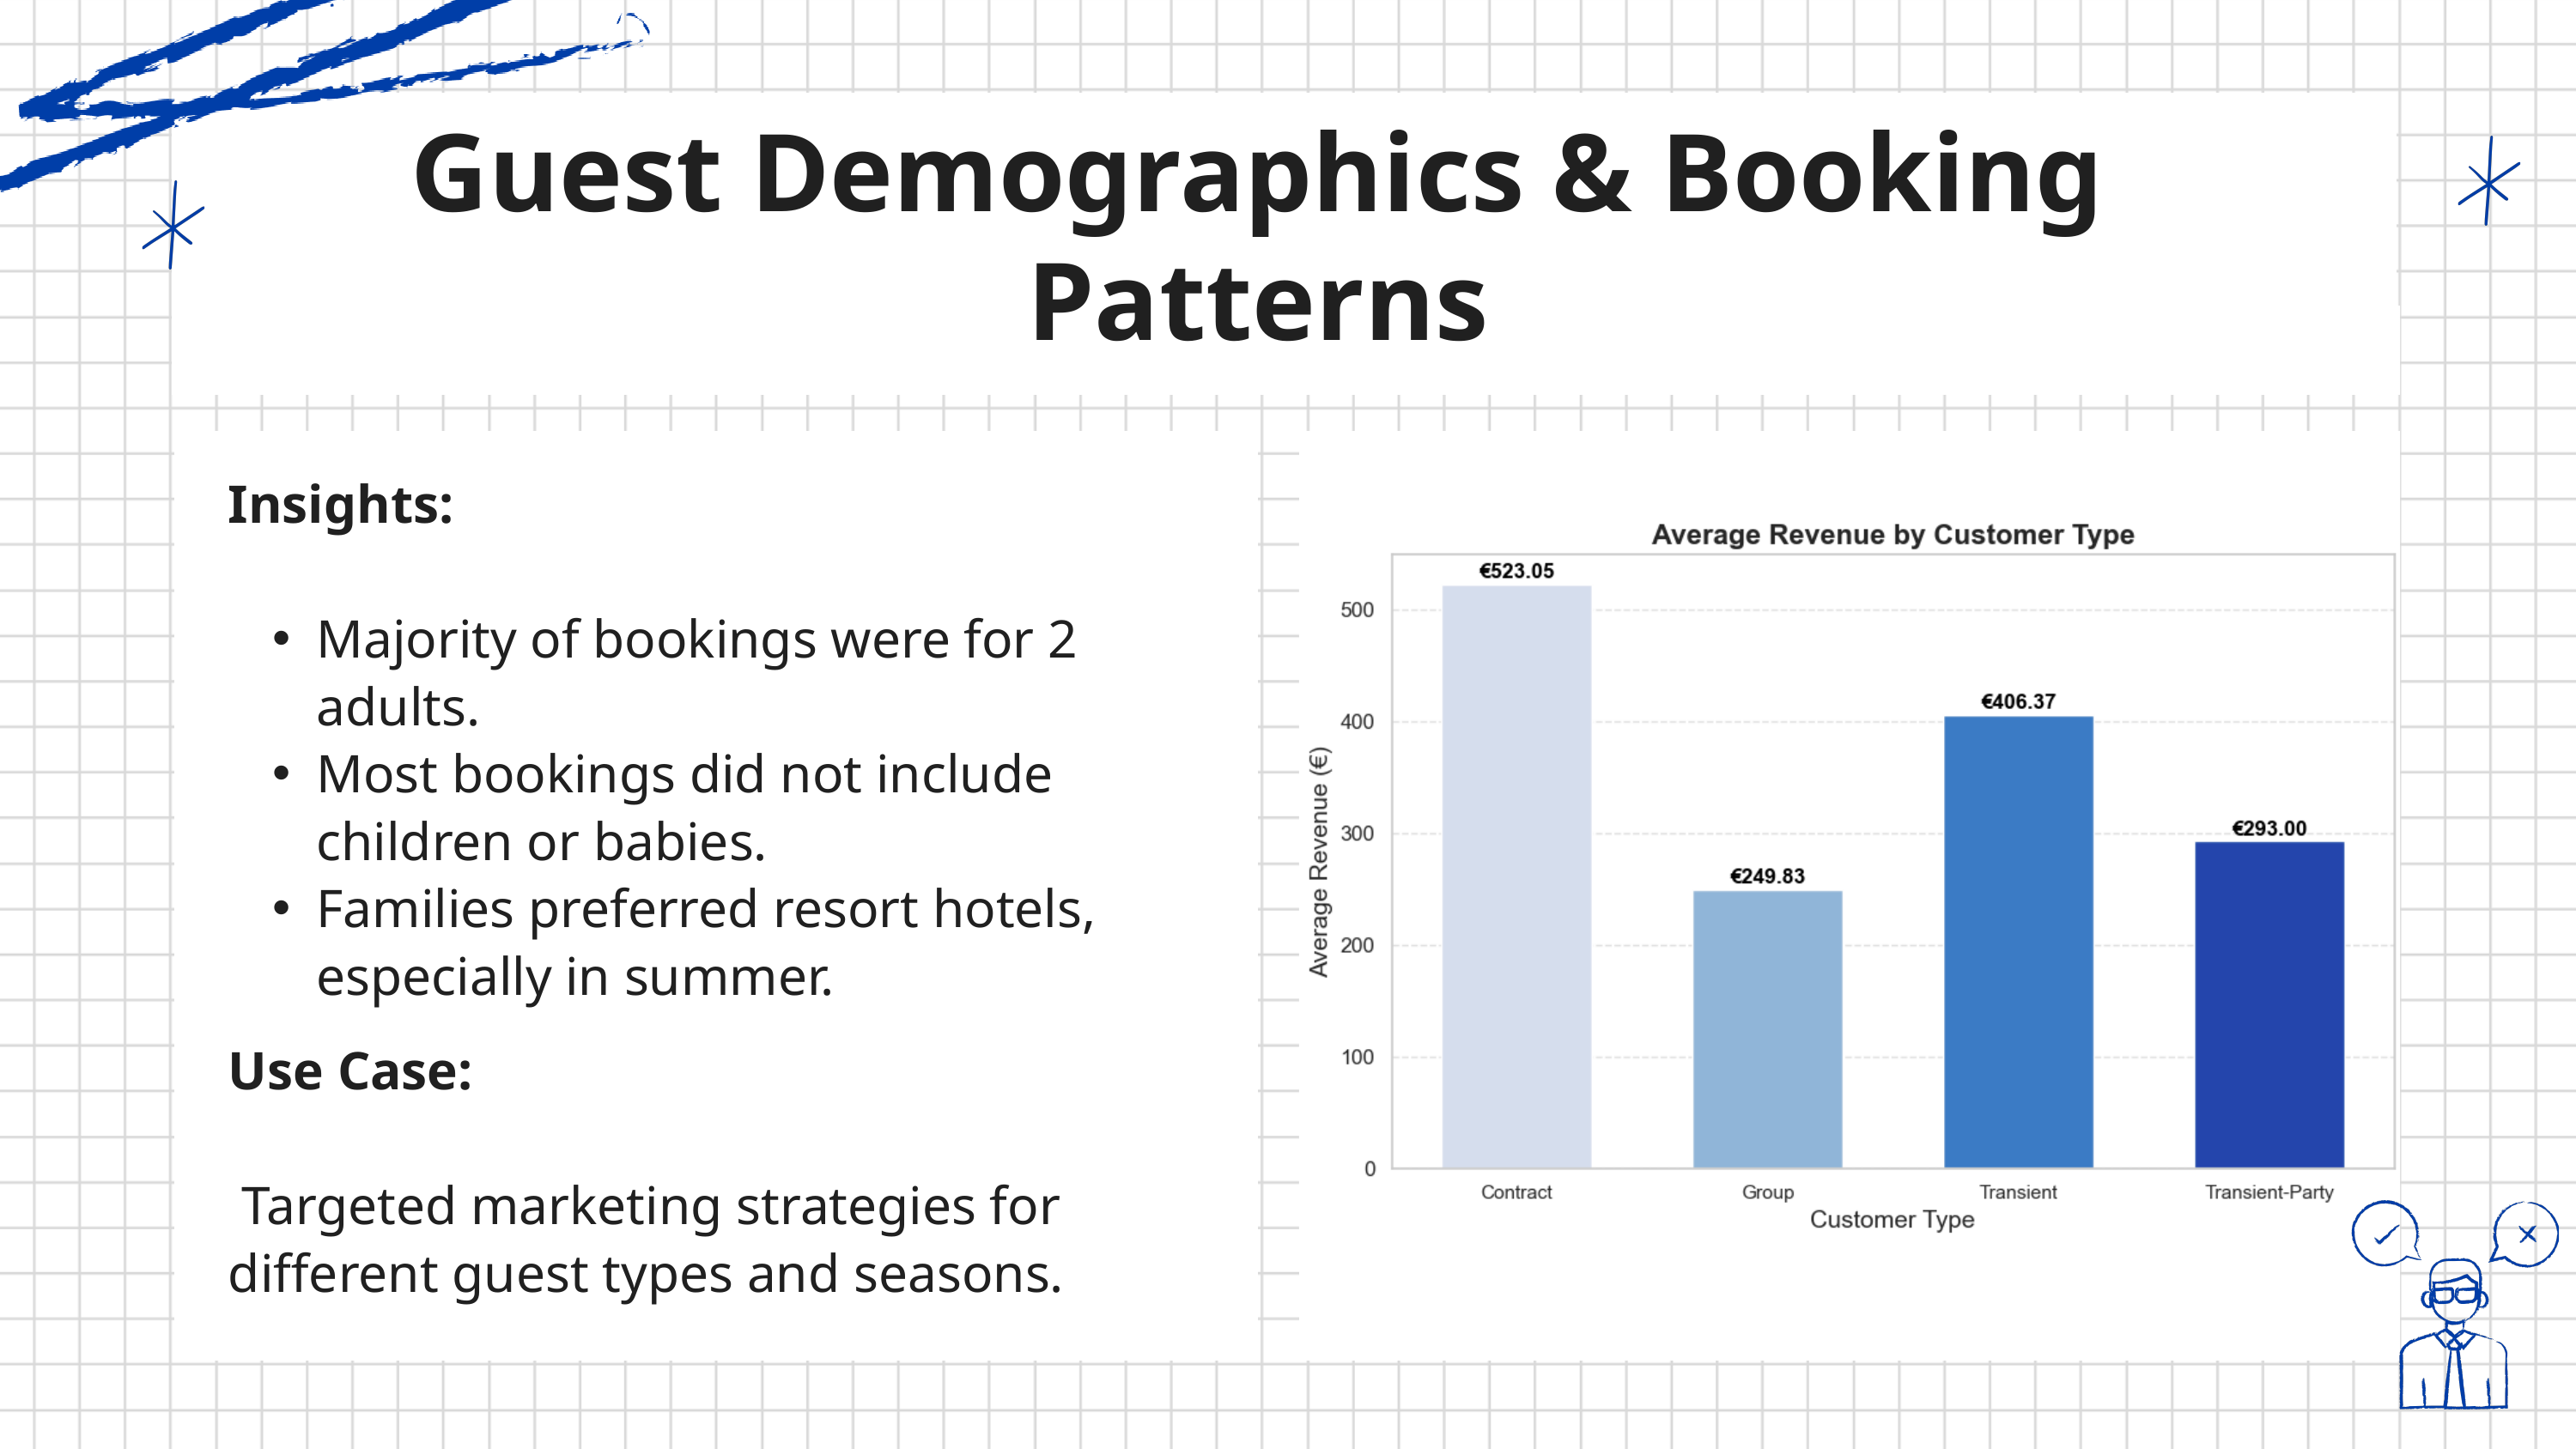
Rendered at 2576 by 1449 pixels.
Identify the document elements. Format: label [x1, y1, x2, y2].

text_box [171, 92, 2397, 396]
text_box [174, 431, 1259, 1361]
text_box [2351, 1200, 2560, 1410]
text_box [1298, 431, 2401, 1361]
text_box [0, 0, 2576, 1449]
text_box [142, 189, 167, 270]
text_box [2458, 136, 2521, 226]
text_box [0, 0, 872, 216]
